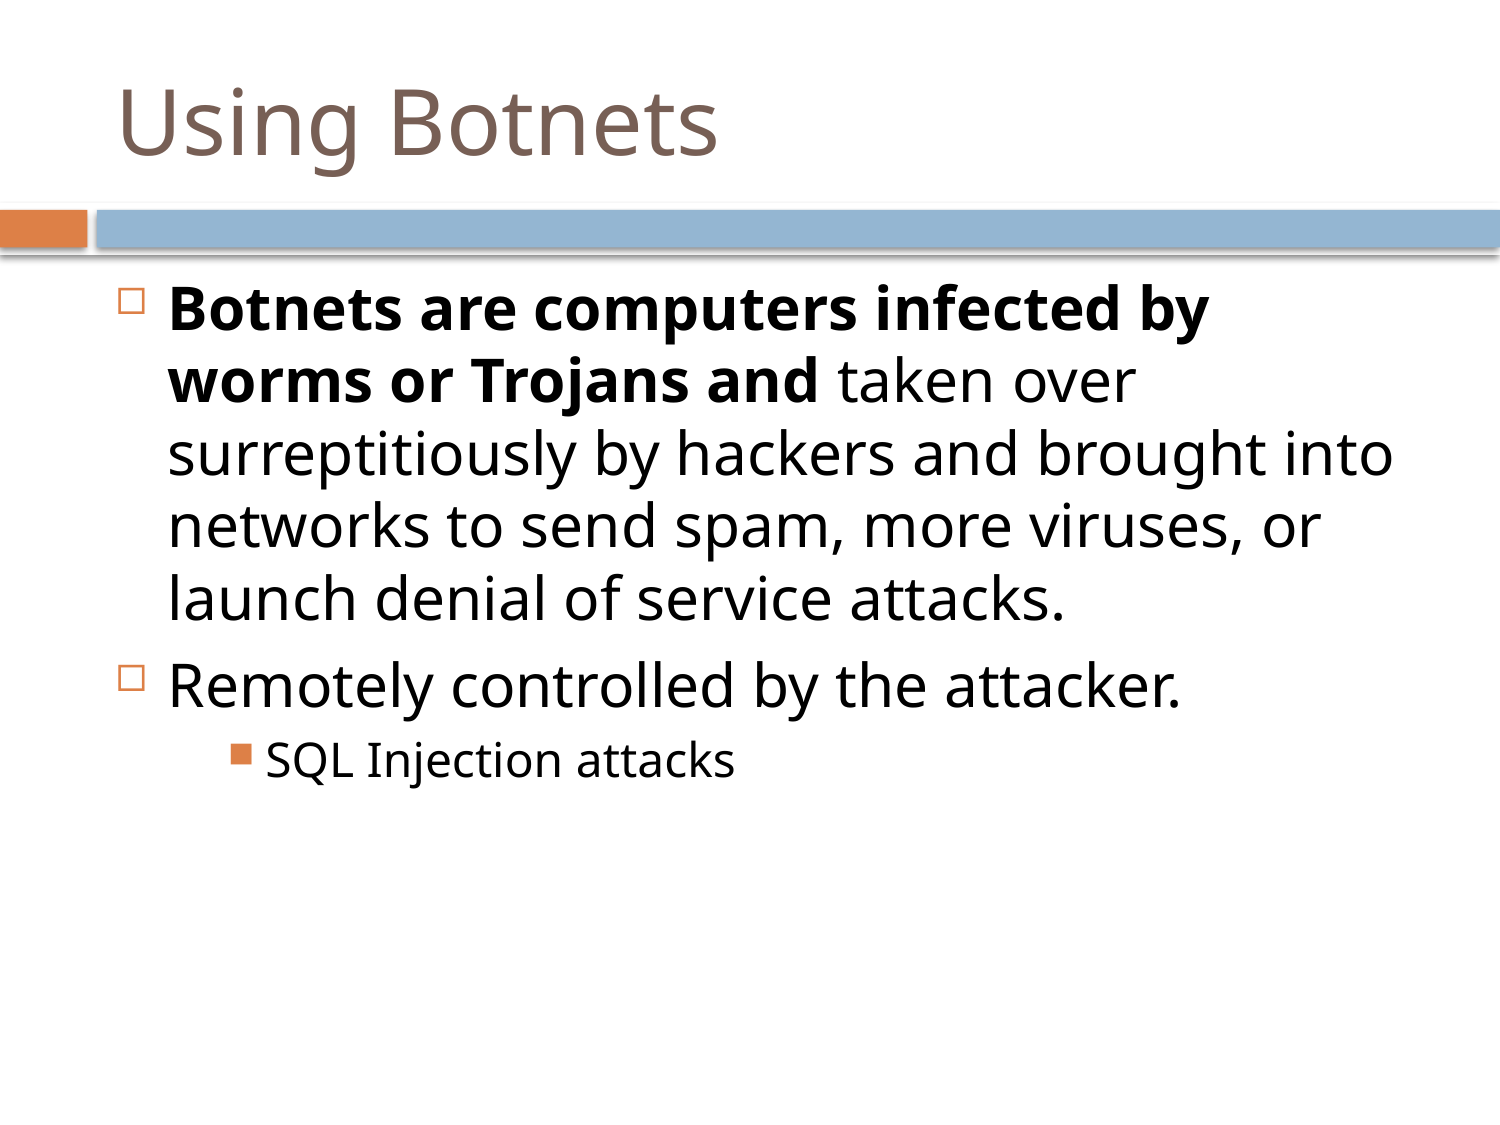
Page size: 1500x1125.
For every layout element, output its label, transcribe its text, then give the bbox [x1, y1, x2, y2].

title Using Botnets [100, 37, 1438, 200]
list Botnets are computers infected by worms or Trojans and taken over surreptitiously by hackers and brought into networks to send spam, more viruses, or launch denial of service attacks. Remotely controlled by the attacker. SQL Injection attacks [100, 262, 1438, 1000]
